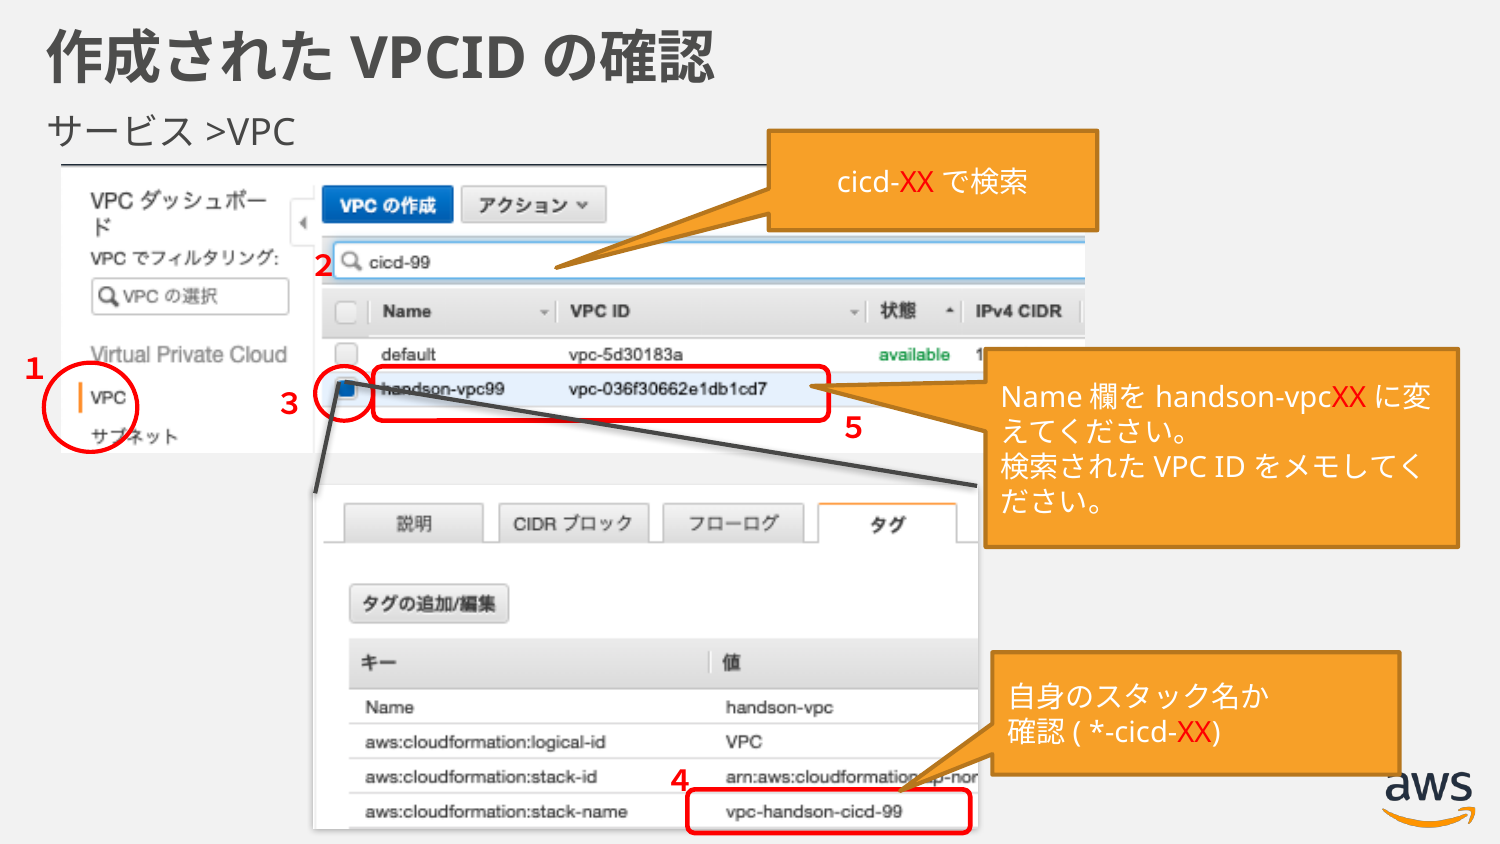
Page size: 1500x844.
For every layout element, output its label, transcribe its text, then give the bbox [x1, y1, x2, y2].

title 作成されたVPCIDの確認 [0, 0, 1500, 111]
picture [60, 164, 1085, 454]
text_box Name欄をhandson-vpcXXに変えてください。 検索されたVPC IDをメモしてください。 [983, 346, 1461, 550]
text_box 自身のスタック名か 確認( *-cicd-XX) [982, 650, 1402, 777]
text_box [41, 393, 55, 440]
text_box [314, 381, 340, 494]
picture [313, 485, 978, 829]
picture [1381, 771, 1476, 828]
text_box cicd-XXで検索 [766, 128, 1100, 233]
text_box １ [5, 342, 55, 393]
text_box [344, 381, 978, 487]
text_box サービス>VPC [31, 100, 311, 161]
